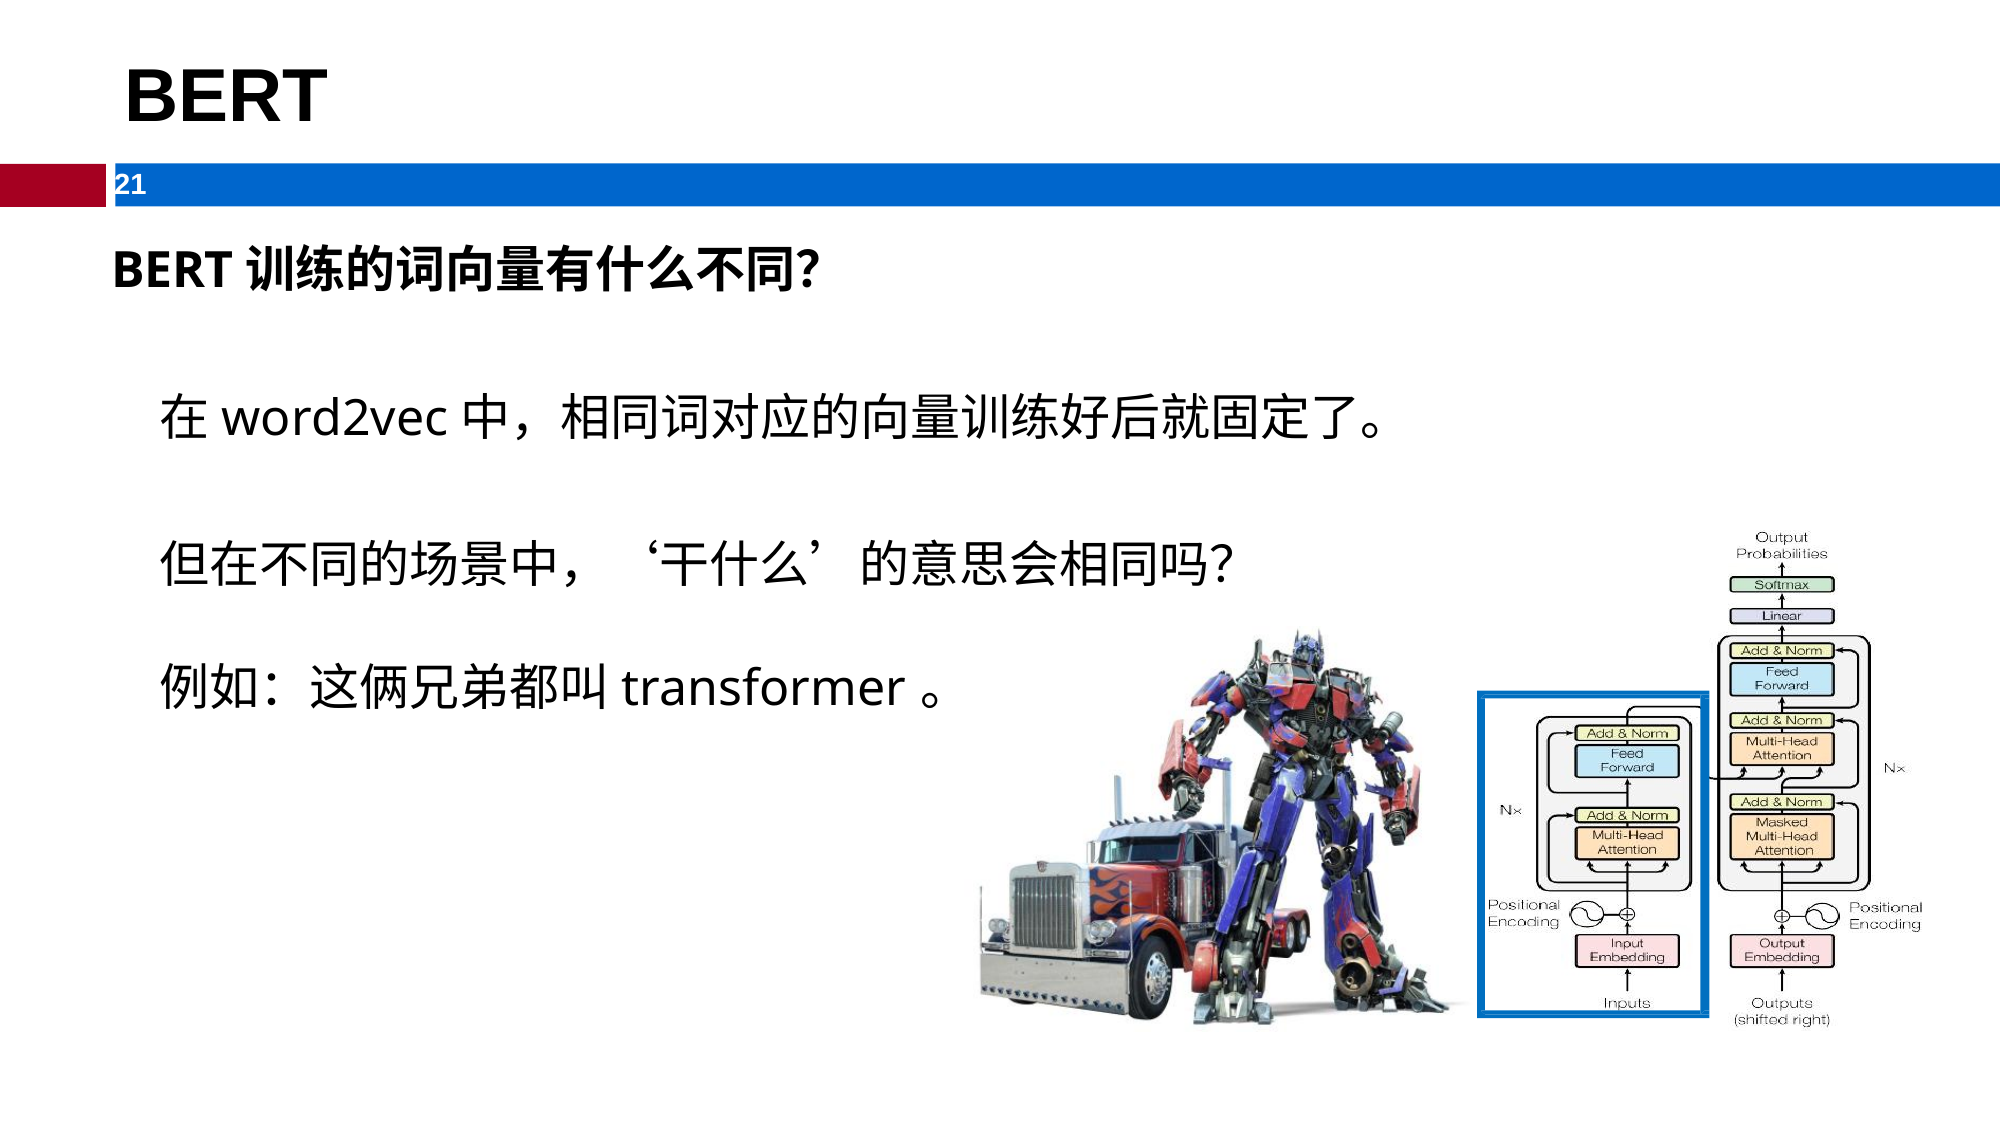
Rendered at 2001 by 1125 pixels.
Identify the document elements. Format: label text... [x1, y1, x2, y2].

text_box BERT训练的词向量有什么不同？ 在word2vec中，相同词对应的向量训练好后就固定了。 但在不同的场景中，‘干什么’的意思会相同吗？ 例如：这俩兄弟都叫transformer。 [109, 235, 1425, 716]
text_box BERT [109, 38, 921, 150]
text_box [948, 530, 1922, 1032]
